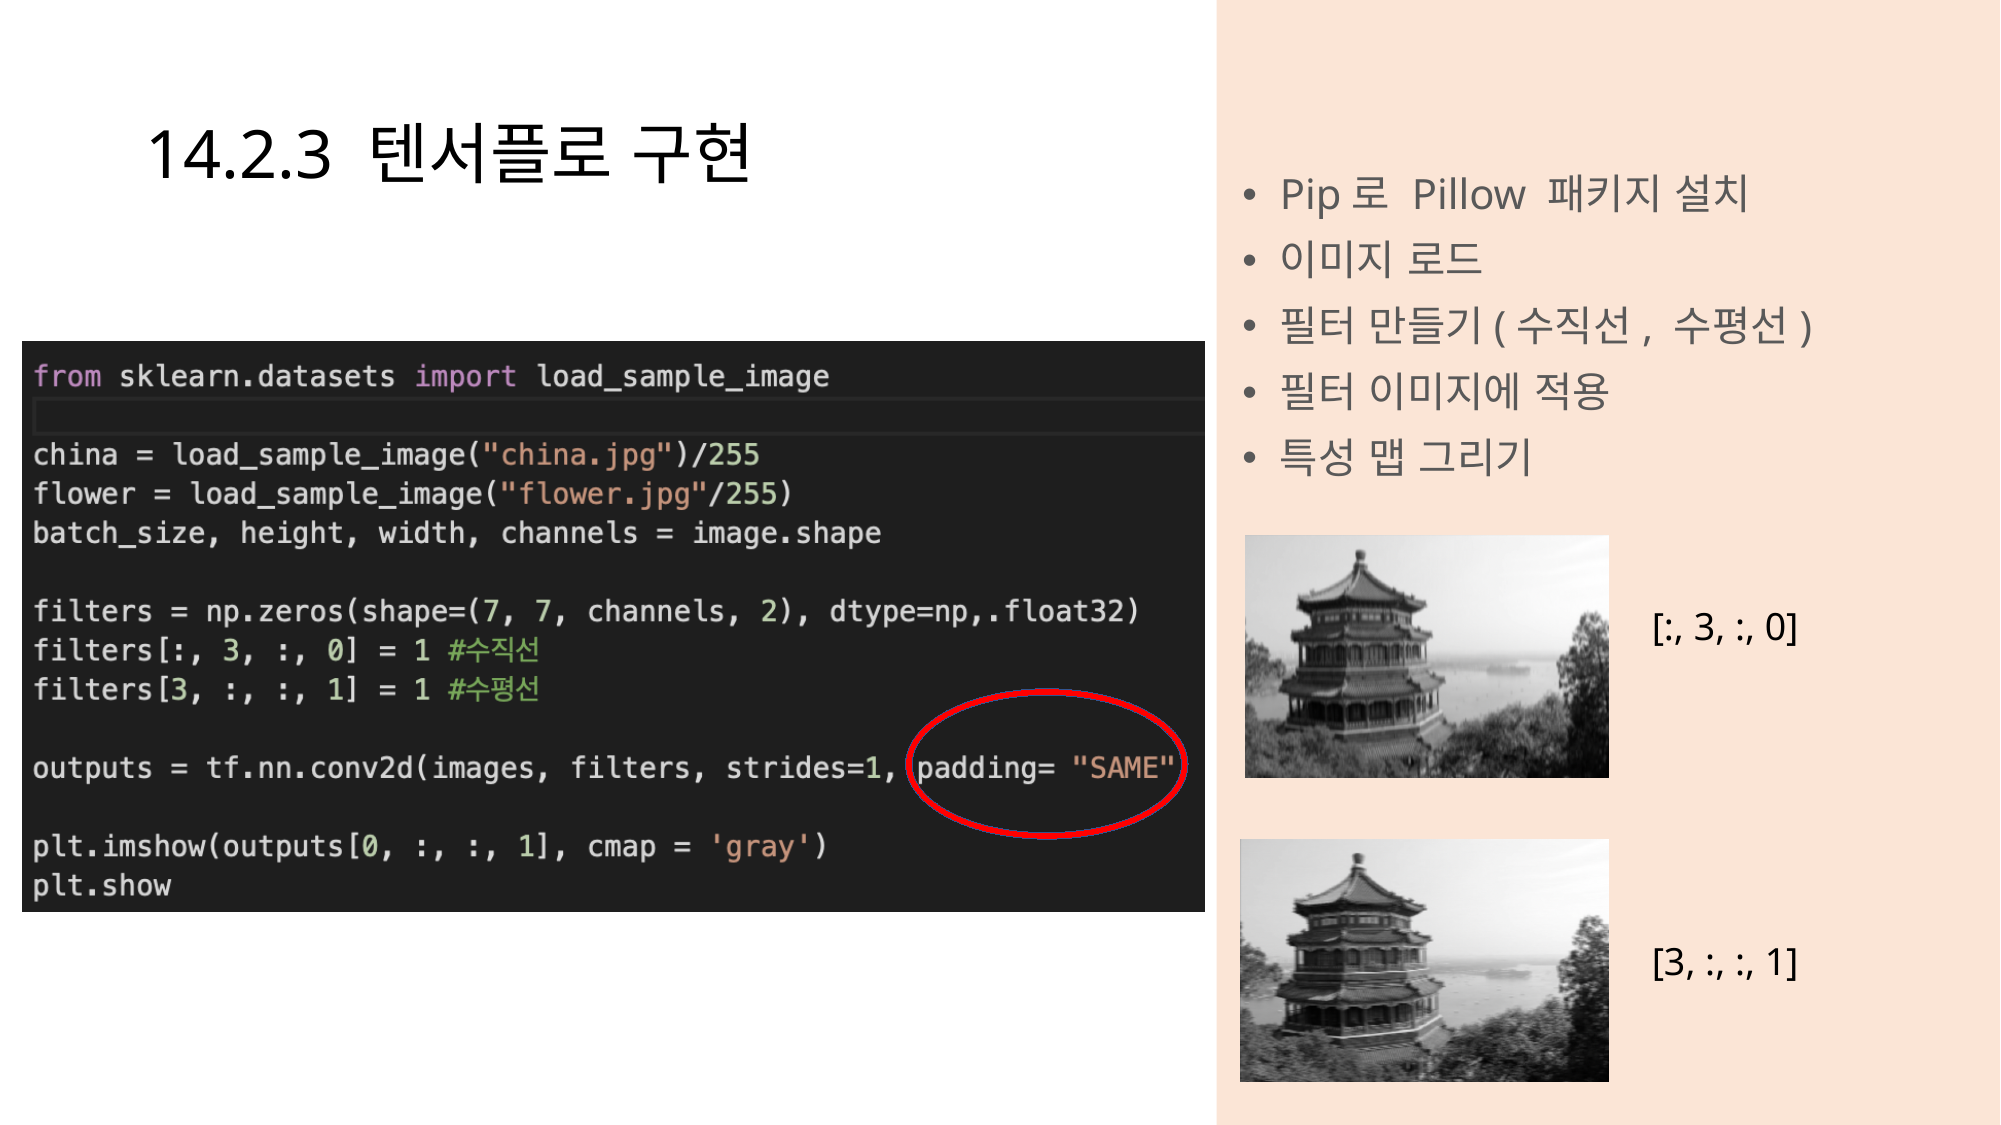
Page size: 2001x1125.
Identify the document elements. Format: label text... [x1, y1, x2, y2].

text_box [:, 3, :, 0] [1637, 595, 1814, 656]
picture [1244, 535, 1609, 778]
text_box [0, 0, 1216, 1125]
title 14.2.3 텐서플로 구현 [130, 94, 878, 218]
text_box [1216, 0, 2000, 1125]
list Pip로 Pillow 패키지 설치 이미지 로드 필터 만들기(수직선, 수평선) 필터 이미지에 적용 특성 맵 그리기 [1227, 134, 1978, 523]
picture [1239, 839, 1609, 1082]
text_box [3, :, :, 1] [1637, 930, 1814, 991]
picture [22, 341, 1205, 912]
